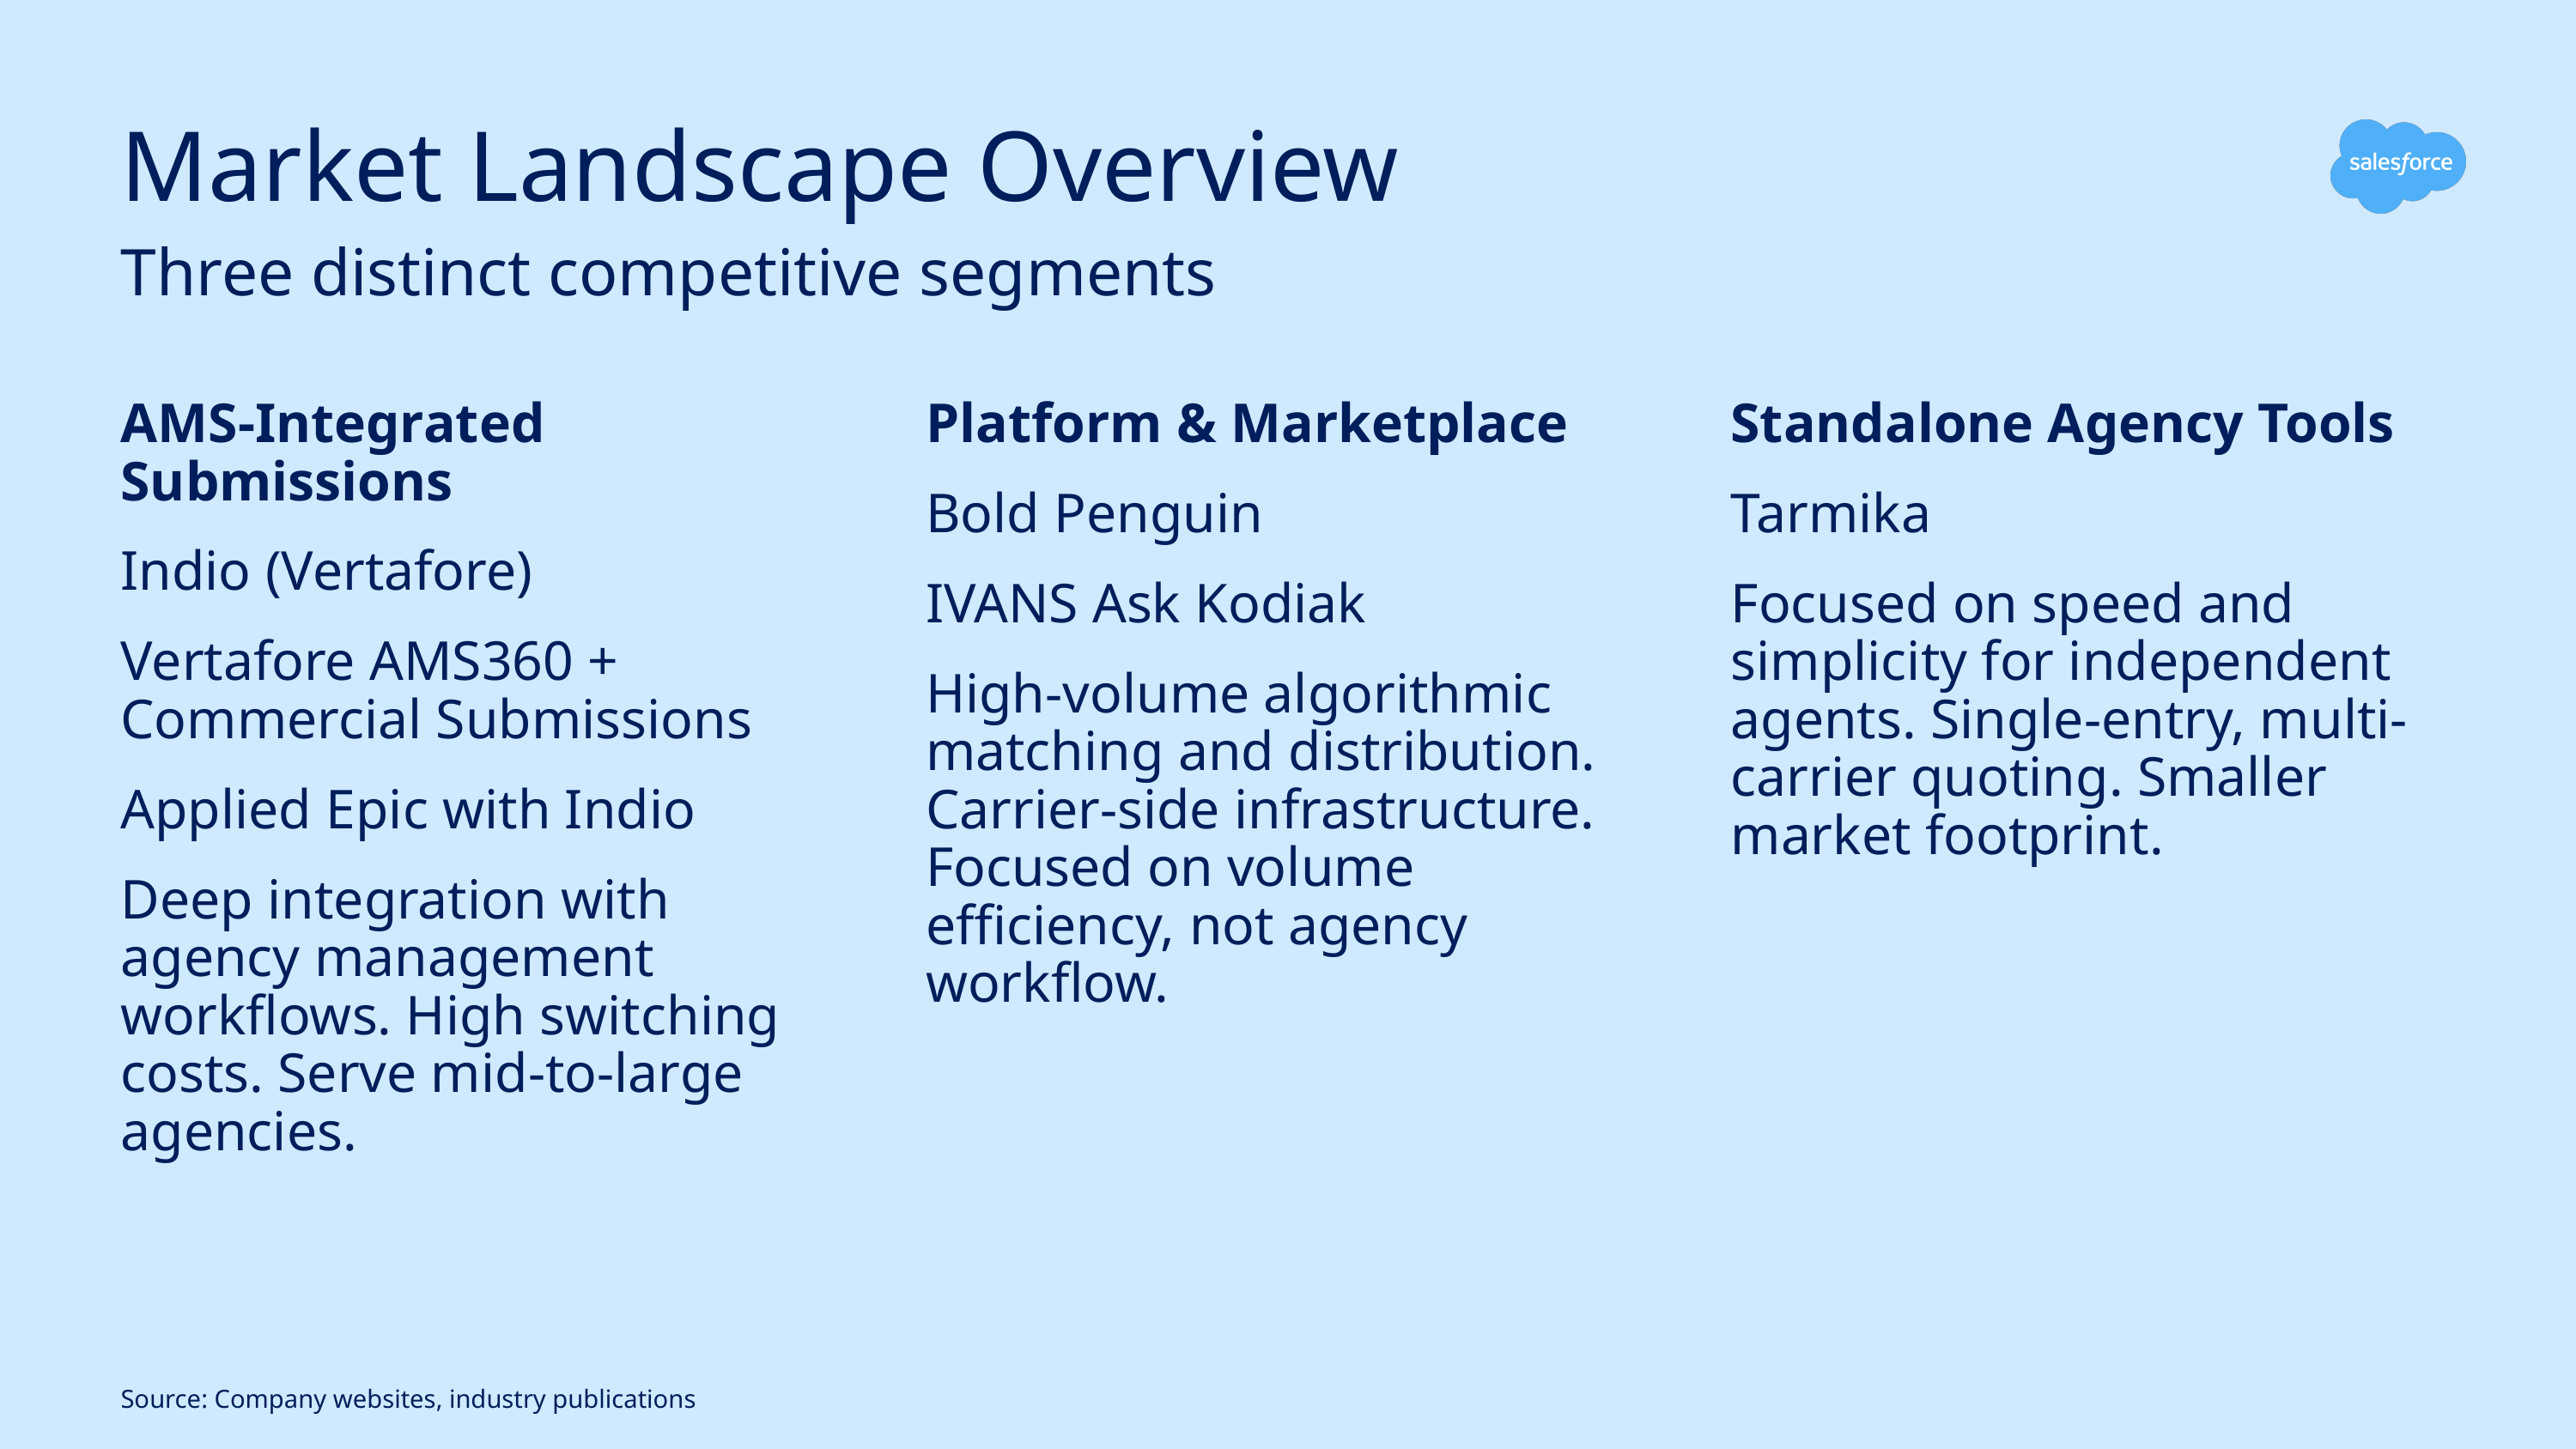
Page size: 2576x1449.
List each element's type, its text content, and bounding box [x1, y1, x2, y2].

title Market Landscape Overview [120, 118, 2254, 239]
list Platform & Marketplace Bold Penguin IVANS Ask Kodiak High-volume algorithmic matching and distribution. Carrier-side infrastructure. Focused on volume efficiency, not agency workflow. [926, 396, 1650, 1286]
subtitle Three distinct competitive segments [120, 239, 2254, 361]
list Source: Company websites, industry publications [120, 1353, 2456, 1414]
list Standalone Agency Tools Tarmika Focused on speed and simplicity for independent agents. Single-entry, multi-carrier quoting. Smaller market footprint. [1730, 396, 2456, 1286]
list AMS-Integrated Submissions Indio (Vertafore) Vertafore AMS360 + Commercial Submissions Applied Epic with Indio Deep integration with agency management workflows. High switching costs. Serve mid-to-large agencies. [120, 396, 846, 1286]
picture [2330, 119, 2466, 214]
